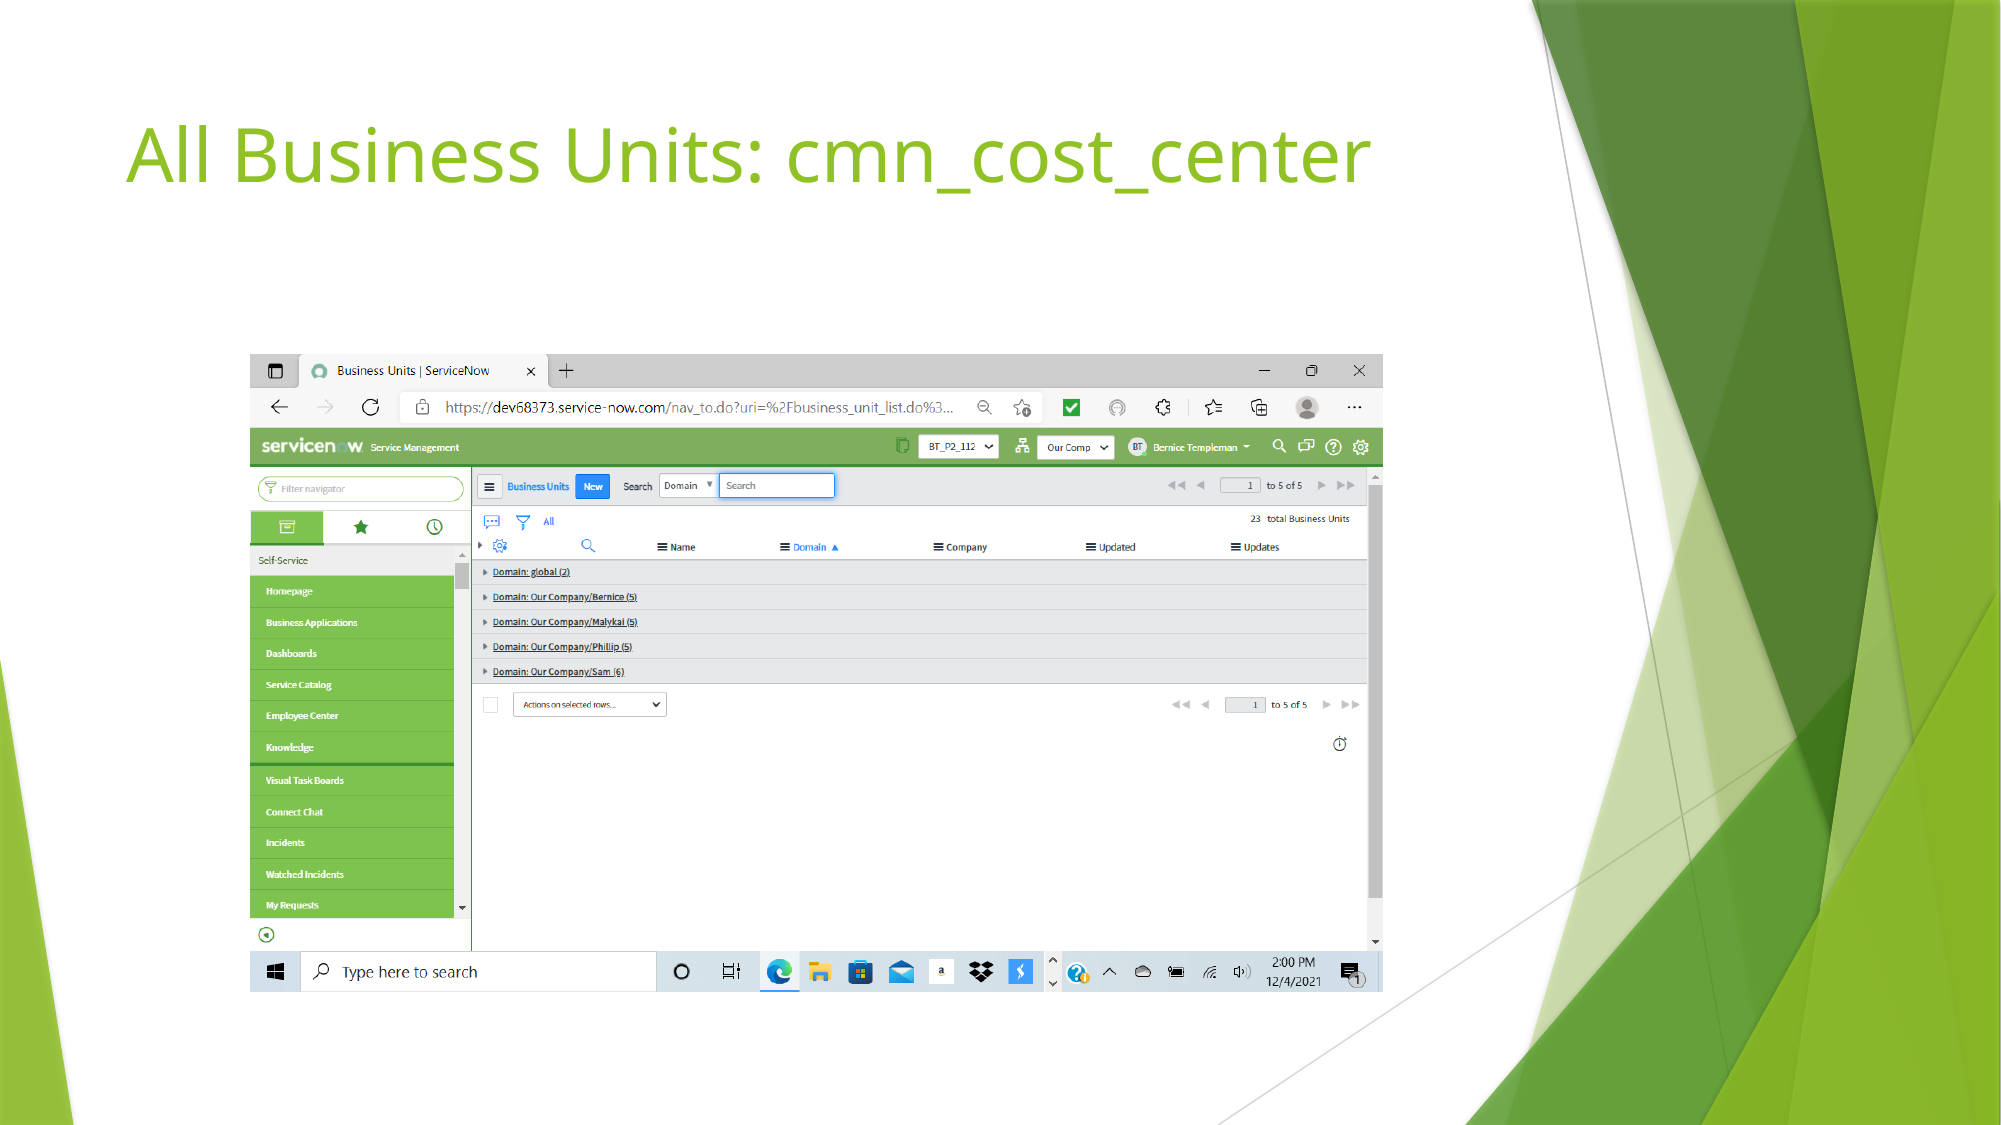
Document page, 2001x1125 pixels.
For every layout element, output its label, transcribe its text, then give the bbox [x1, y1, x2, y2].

title All Business Units: cmn_cost_center [111, 99, 1522, 317]
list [249, 353, 1384, 992]
